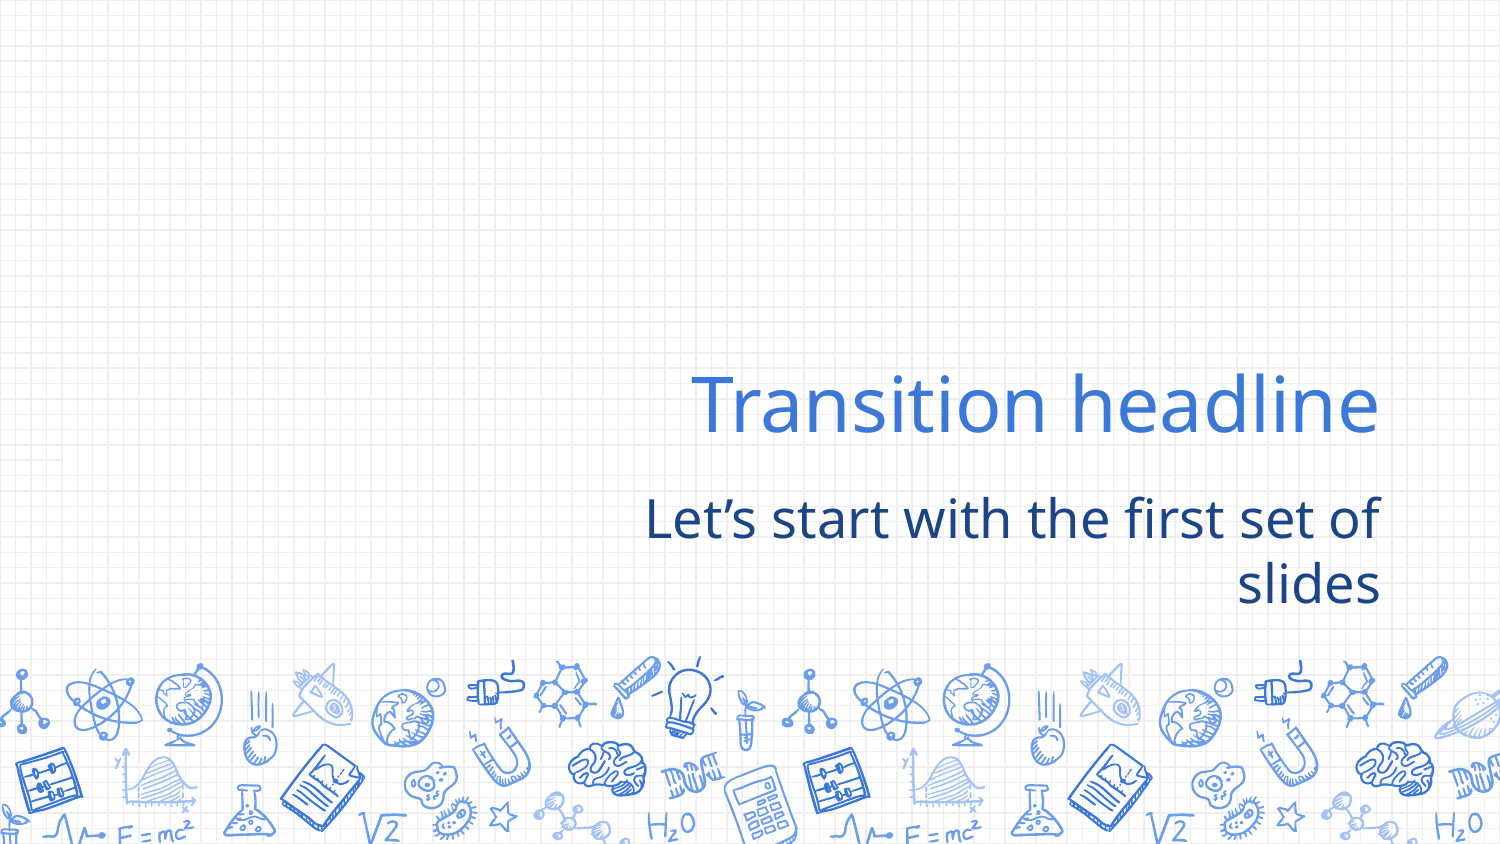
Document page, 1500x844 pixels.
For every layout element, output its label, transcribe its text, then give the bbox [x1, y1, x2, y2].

subtitle Let’s start with the first set of slides [526, 469, 1397, 599]
title Transition headline [526, 272, 1397, 463]
